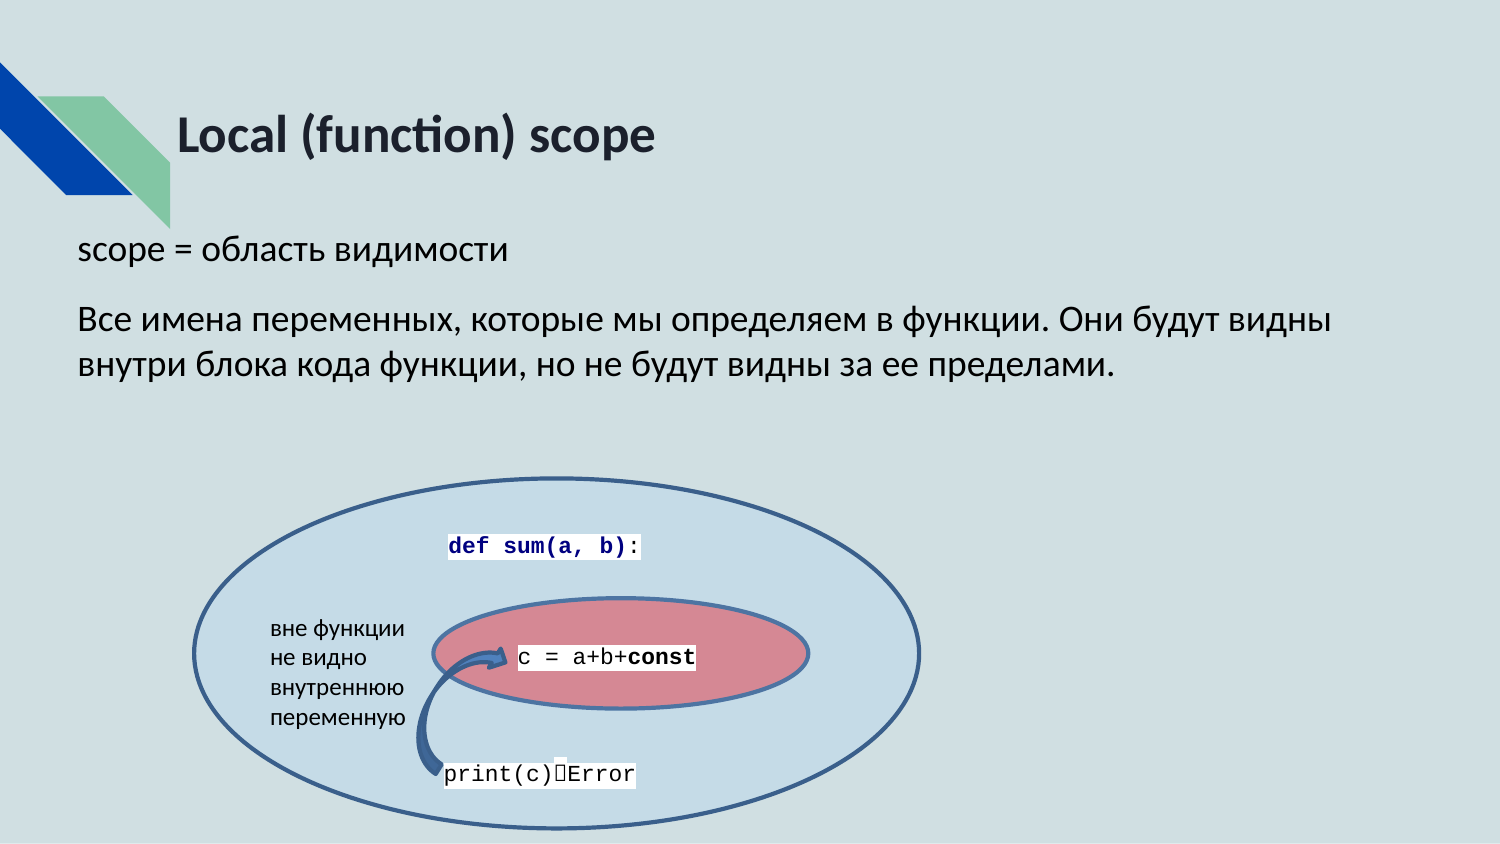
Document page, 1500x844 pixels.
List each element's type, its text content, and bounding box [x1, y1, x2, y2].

title Local (function) scope [162, 84, 1500, 179]
text_box [416, 739, 428, 771]
list scope = область видимости Все имена переменных, которые мы определяем в функции. Они будут видны внутри блока кода функции, но не будут видны за ее пределами. [62, 209, 1461, 770]
text_box [192, 476, 922, 820]
text_box вне функции не видно внутреннюю переменную [255, 603, 501, 739]
text_box c = a+b+const [502, 634, 828, 722]
text_box print(c)Error [428, 751, 685, 839]
text_box [423, 739, 432, 753]
text_box def sum(a, b): [433, 515, 680, 589]
